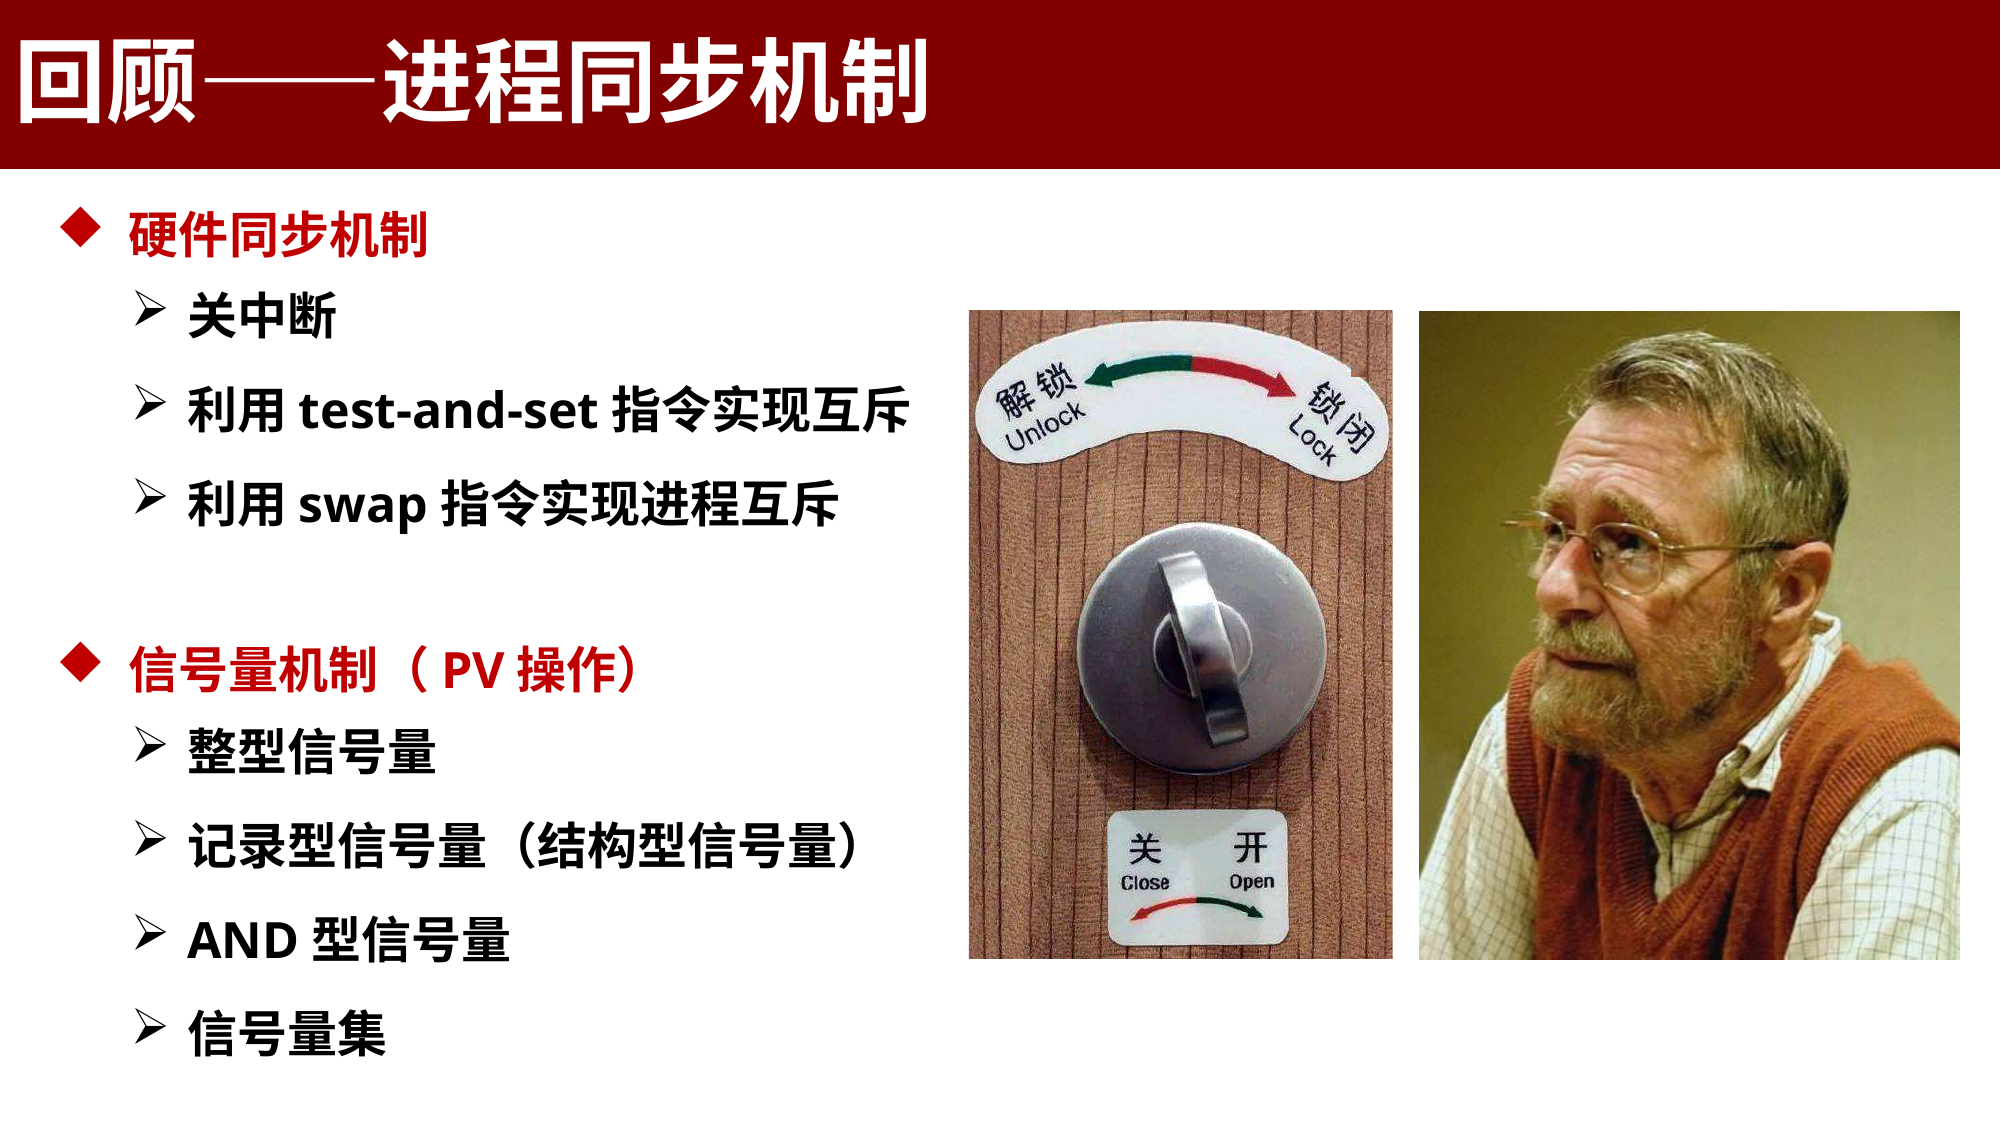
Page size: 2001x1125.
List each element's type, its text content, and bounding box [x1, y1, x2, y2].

text_box 进程同步机制 [0, 169, 1560, 176]
text_box [0, 0, 2000, 169]
picture [968, 310, 1393, 960]
text_box [1560, 169, 2000, 176]
text_box 回顾——进程同步机制 [0, 4, 1451, 169]
text_box 硬件同步机制 关中断 利用test-and-set指令实现互斥 利用swap指令实现进程互斥 信号量机制（PV操作） 整型信号量 记录型信号量（结构型信号量） AND型信号量 信号量集 [40, 195, 1191, 1070]
picture [1419, 311, 1960, 960]
